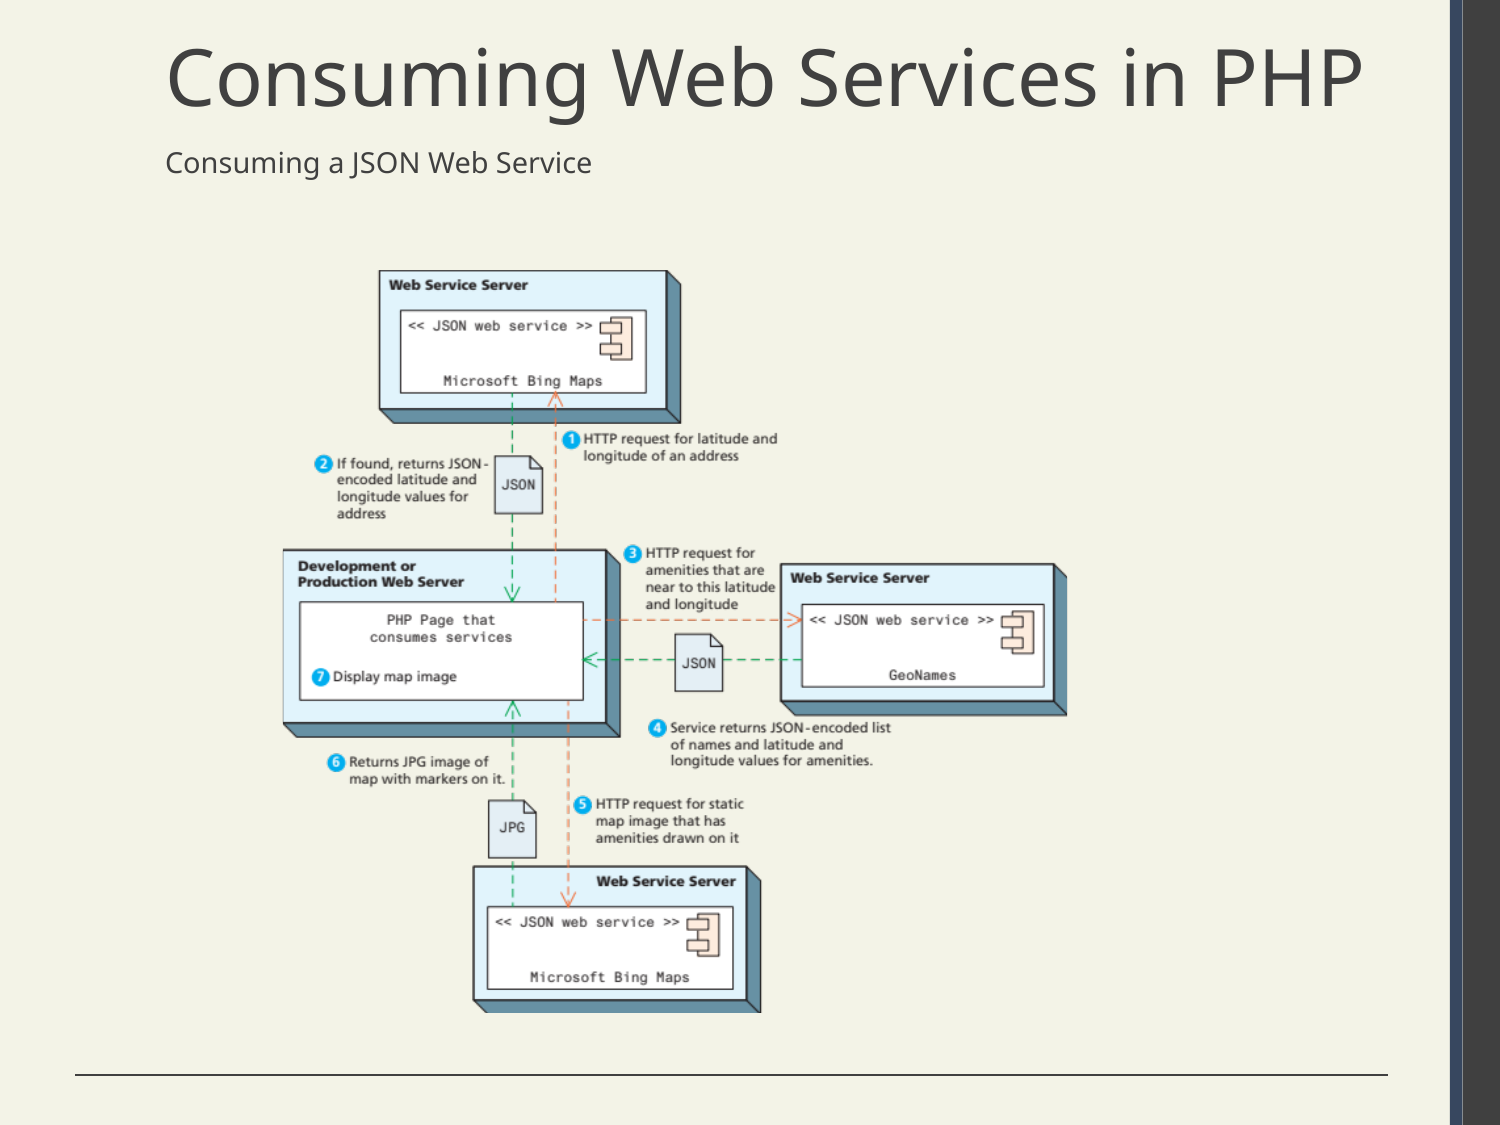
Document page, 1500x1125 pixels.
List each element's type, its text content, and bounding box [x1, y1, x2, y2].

list Consuming a JSON Web Service [150, 137, 1200, 188]
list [149, 269, 1201, 1013]
title Consuming Web Services in PHP [150, 20, 1425, 188]
